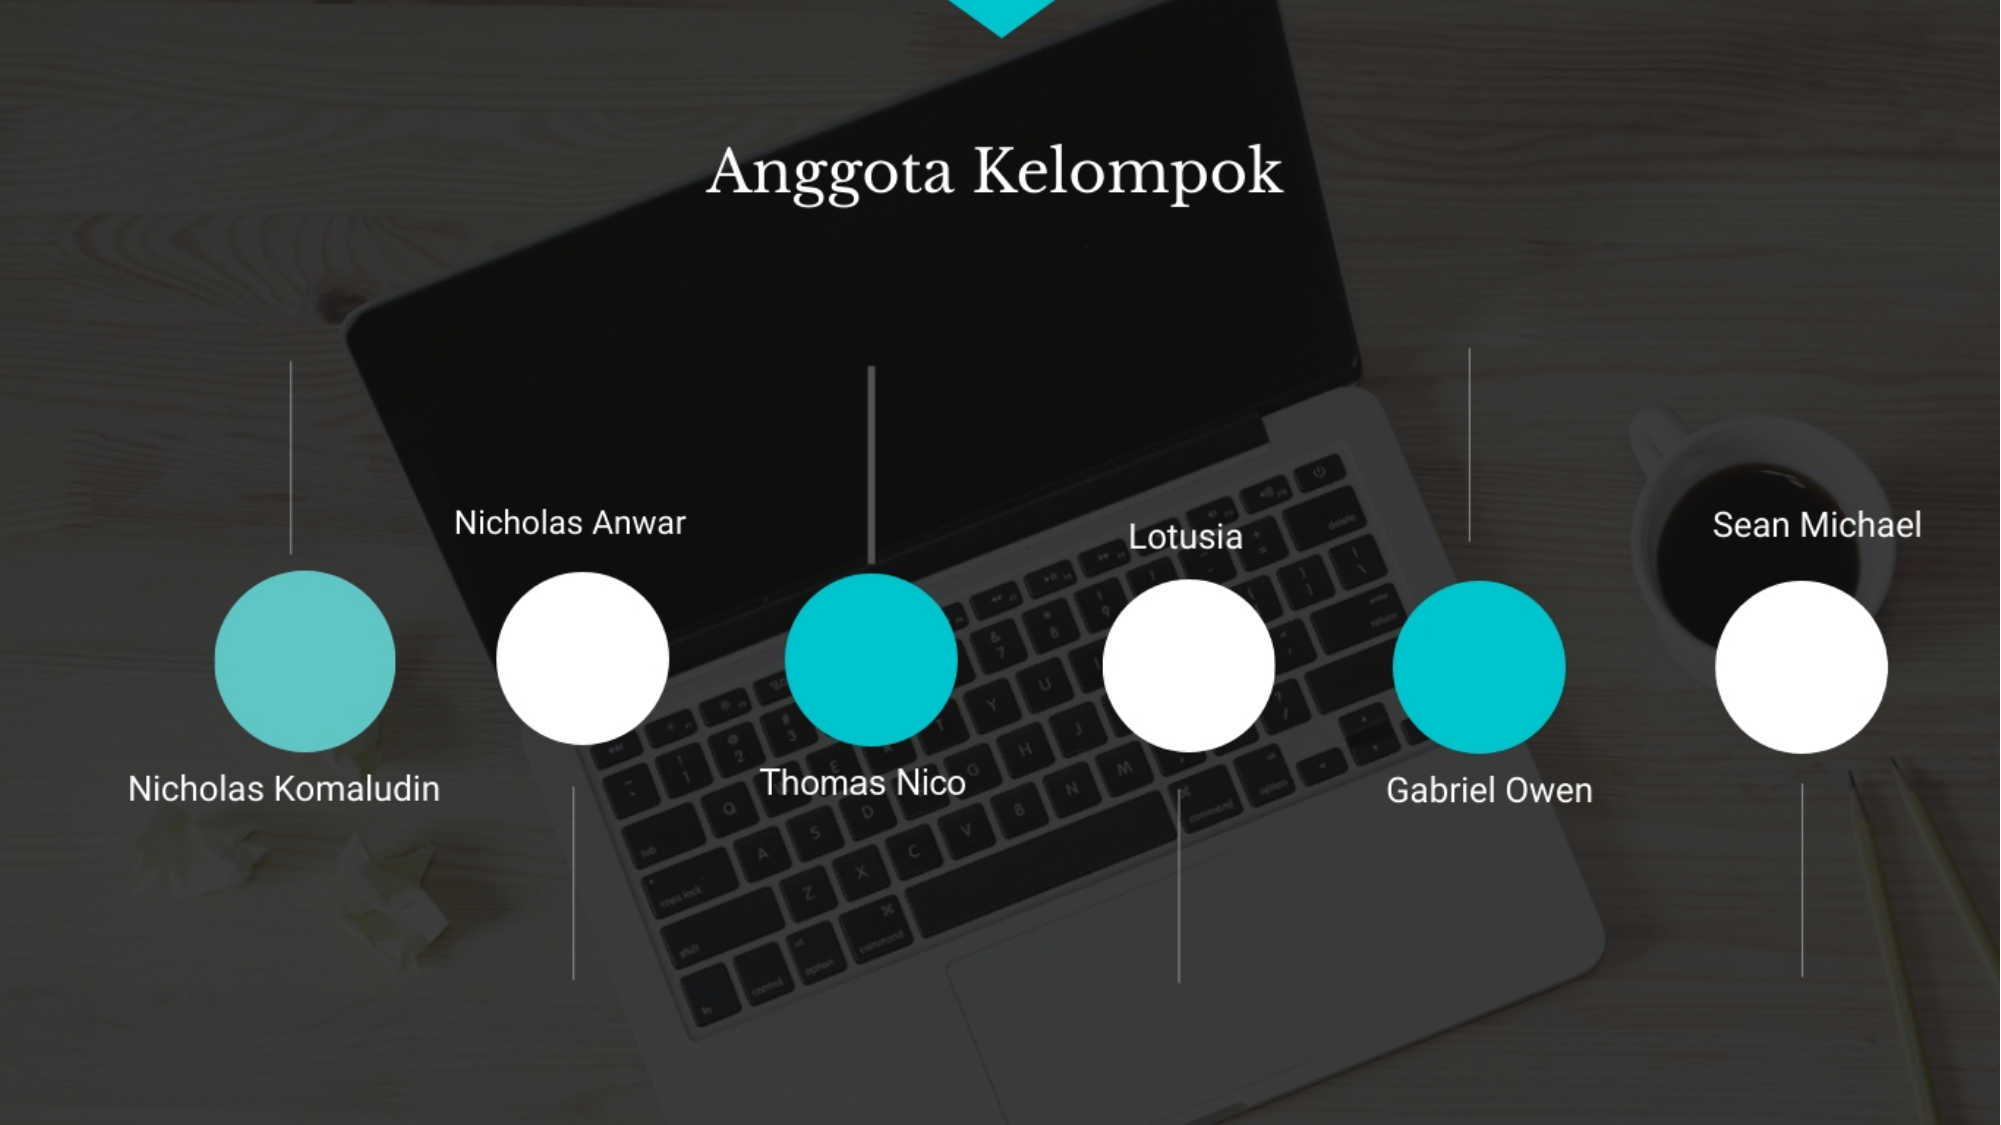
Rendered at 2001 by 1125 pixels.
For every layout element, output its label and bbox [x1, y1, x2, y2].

list [0, 0, 2000, 1125]
